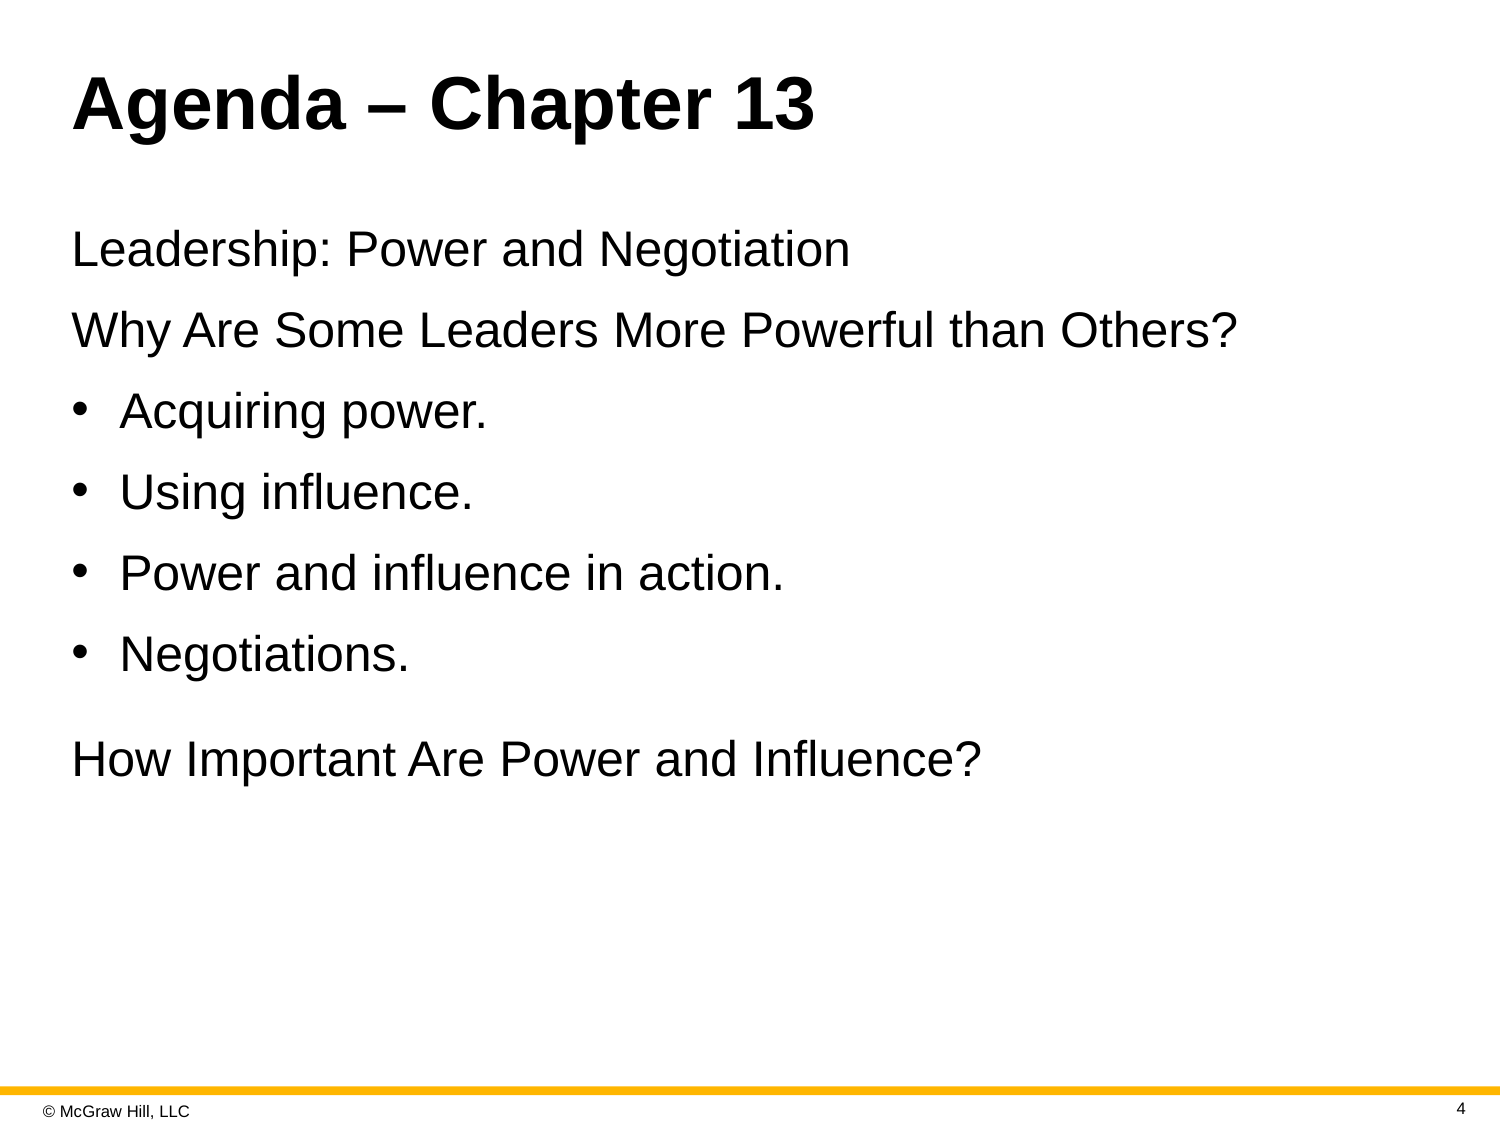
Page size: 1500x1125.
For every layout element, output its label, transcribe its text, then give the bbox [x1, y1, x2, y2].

list How Important Are Power and Influence? [56, 718, 1444, 879]
list Leadership: Power and Negotiation Why Are Some Leaders More Powerful than Others? Acquiring power. Using influence. Power and influence in action. Negotiations. [56, 209, 1444, 693]
title Agenda – Chapter 13 [56, 38, 1444, 173]
slide_number 4 [1415, 1094, 1474, 1122]
